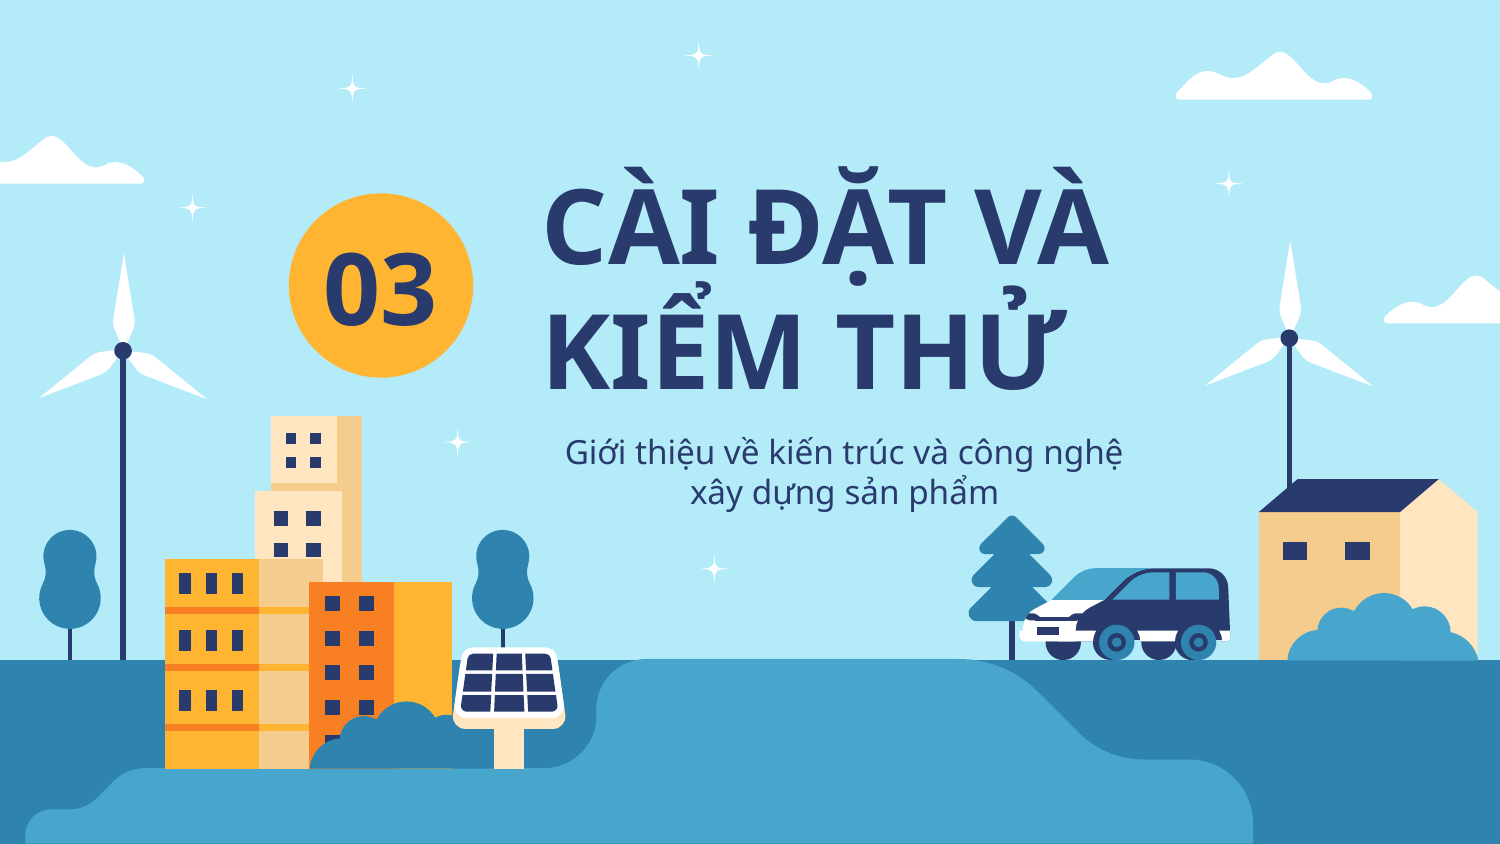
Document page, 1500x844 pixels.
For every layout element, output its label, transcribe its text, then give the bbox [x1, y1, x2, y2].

text_box [699, 554, 729, 584]
text_box [178, 193, 207, 223]
text_box [1214, 169, 1244, 199]
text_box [965, 515, 1059, 660]
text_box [471, 529, 536, 645]
text_box [443, 427, 473, 457]
title 03 [285, 216, 477, 355]
title CÀI ĐẶT VÀ KIỂM THỬ [526, 169, 1215, 402]
text_box [320, 355, 442, 378]
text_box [1019, 568, 1231, 661]
subtitle Giới thiệu về kiến trúc và công nghệ xây dựng sản phẩm [526, 416, 1163, 478]
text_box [254, 416, 363, 556]
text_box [1205, 240, 1374, 661]
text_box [1258, 478, 1478, 661]
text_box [164, 558, 453, 770]
text_box [320, 193, 442, 216]
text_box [451, 647, 567, 770]
